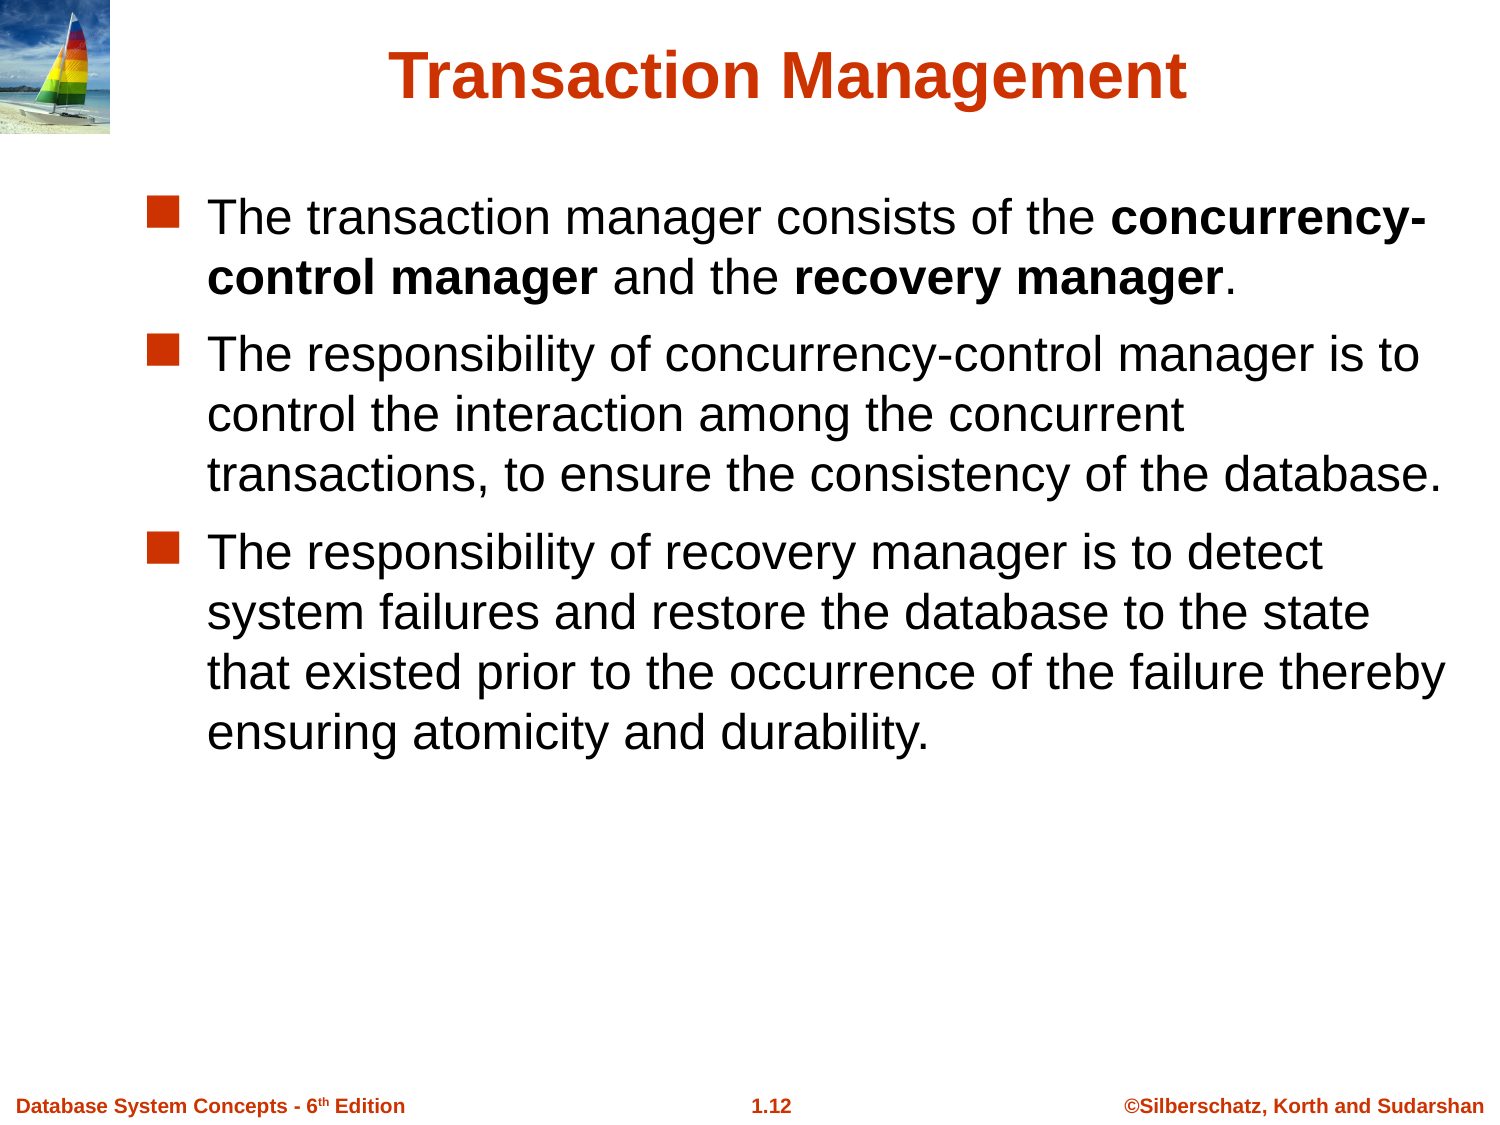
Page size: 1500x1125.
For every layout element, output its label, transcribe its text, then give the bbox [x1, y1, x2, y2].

list The transaction manager consists of the concurrency-control manager and the recovery manager. The responsibility of concurrency-control manager is to control the interaction among the concurrent transactions, to ensure the consistency of the database. The responsibility of recovery manager is to detect system failures and restore the database to the state that existed prior to the occurrence of the failure thereby ensuring atomicity and durability. [135, 176, 1467, 1085]
picture [0, 0, 110, 134]
title Transaction Management [125, 18, 1452, 120]
